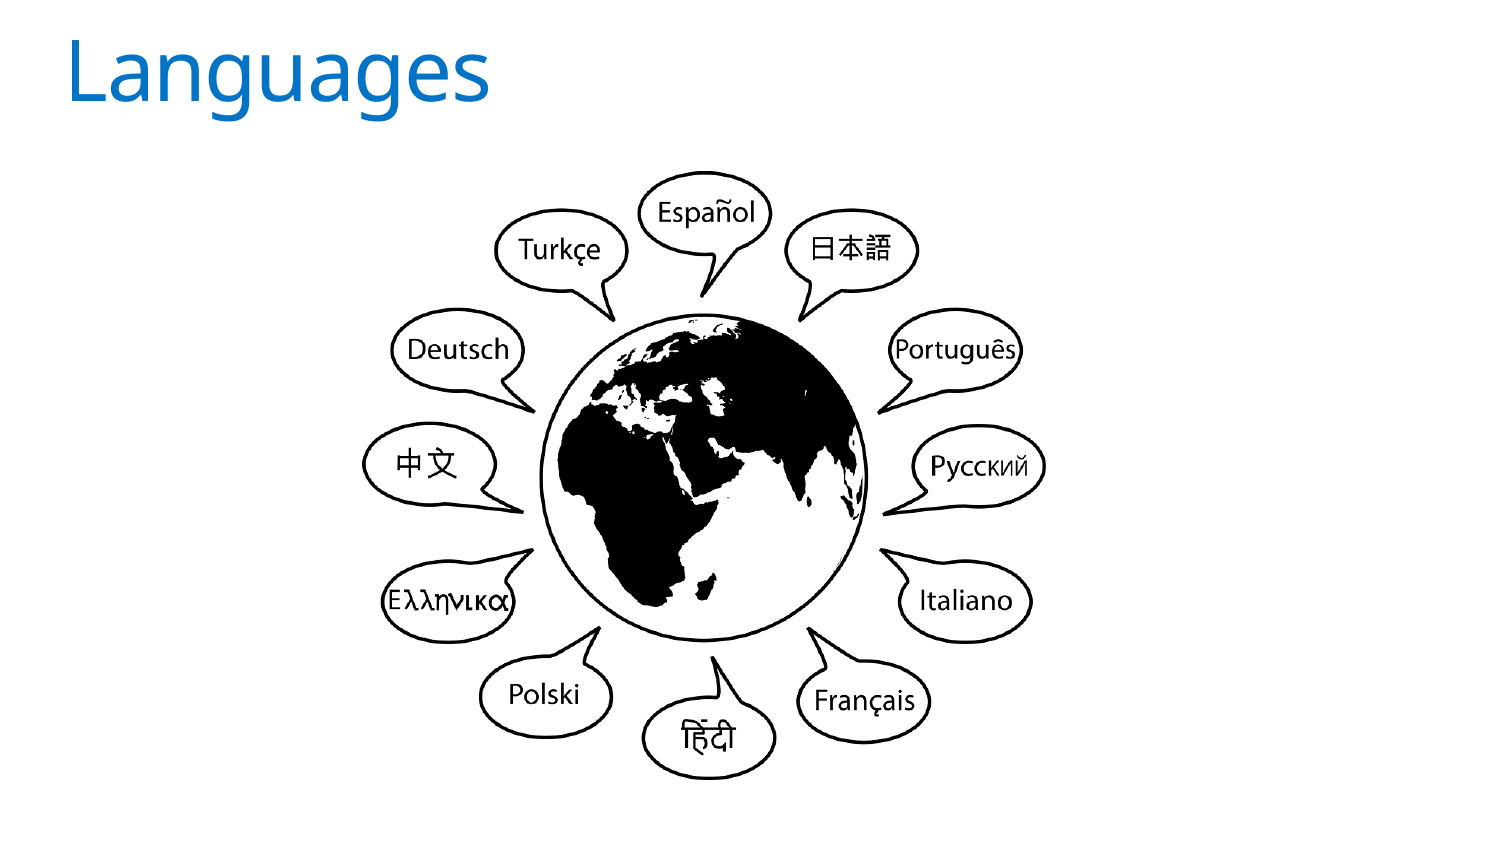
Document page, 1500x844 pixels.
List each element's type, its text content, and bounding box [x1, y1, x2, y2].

picture [362, 171, 1046, 781]
title Languages [63, 28, 1436, 122]
